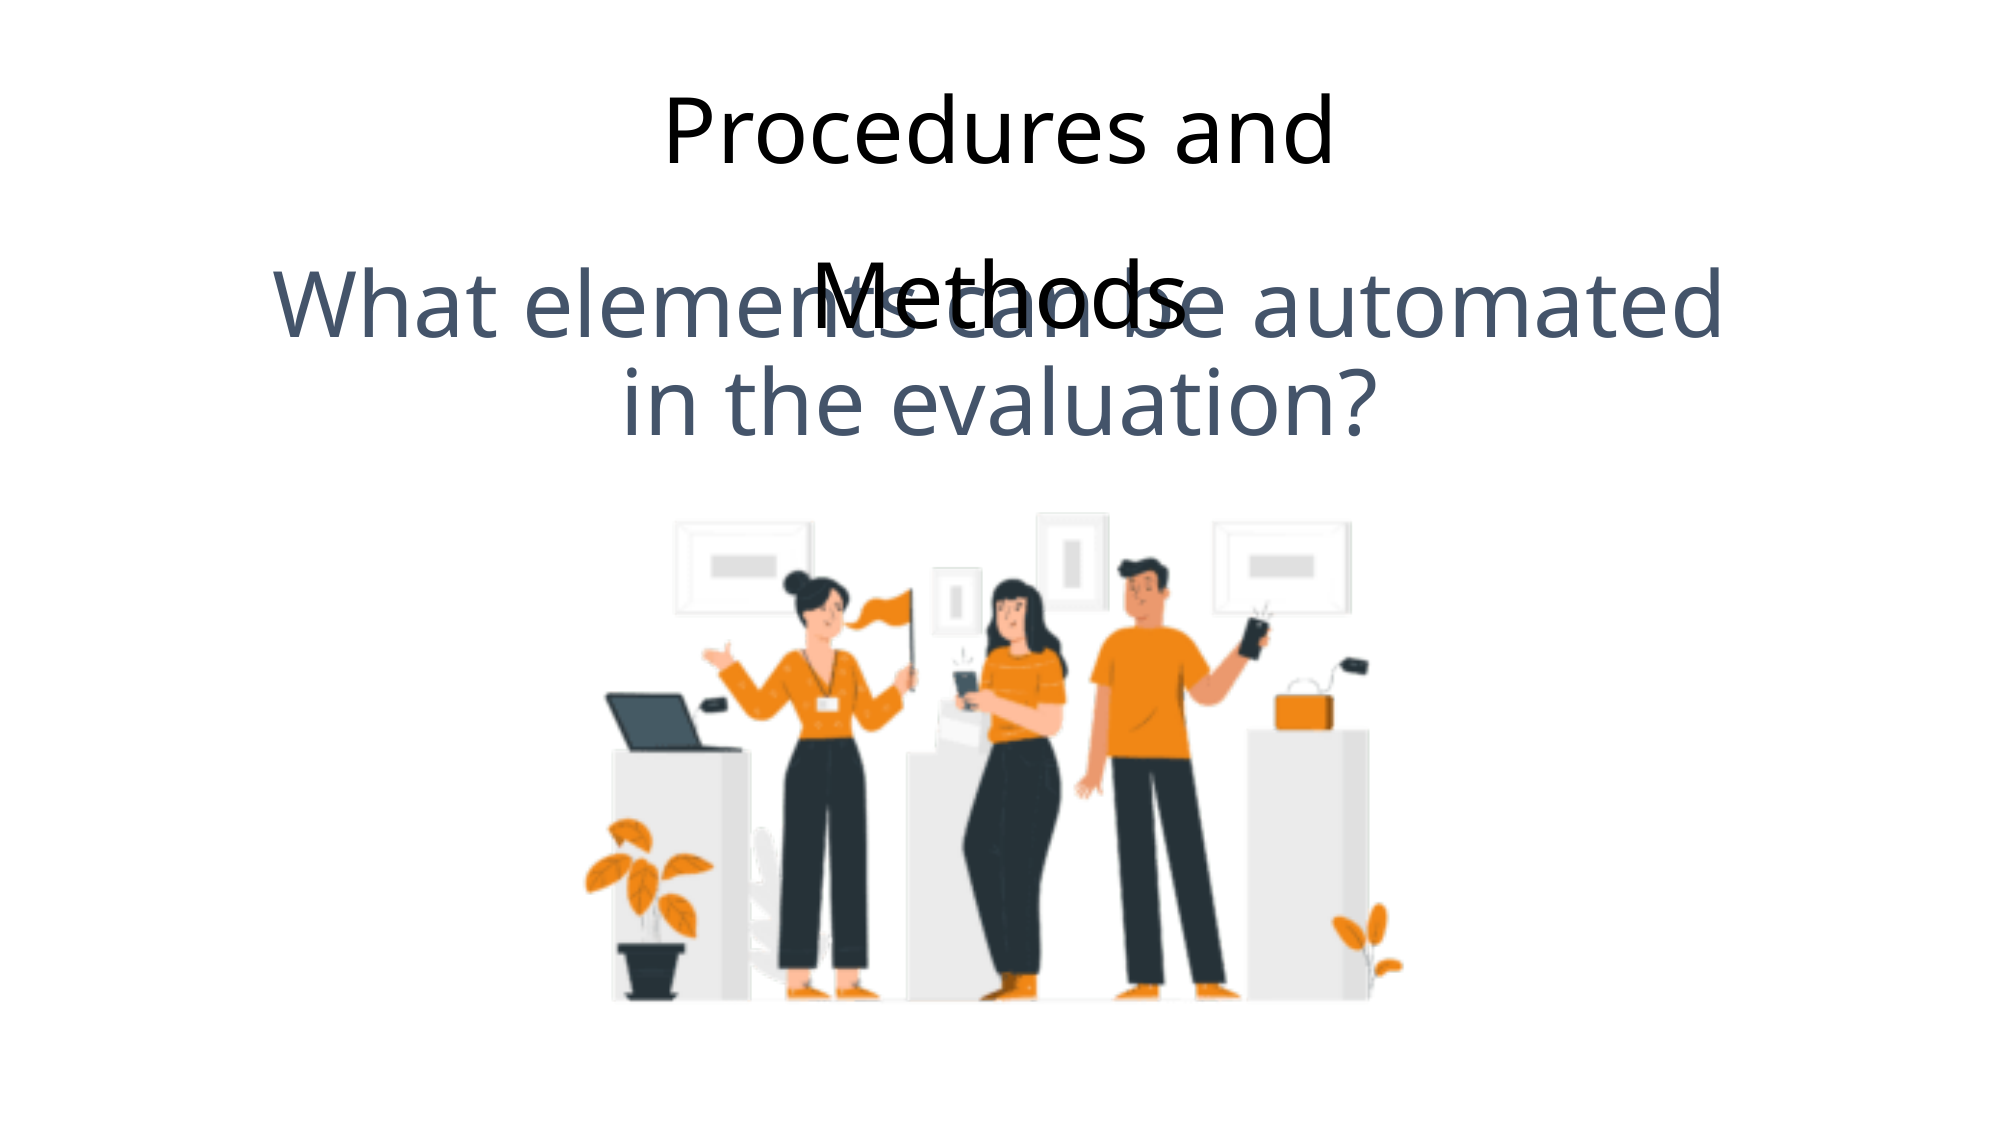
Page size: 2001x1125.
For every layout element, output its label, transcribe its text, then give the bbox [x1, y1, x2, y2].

text_box What elements can be automated in the evaluation? [1433, 251, 1788, 496]
text_box Procedures and Methods [448, 9, 1552, 355]
text_box What elements can be automated in the evaluation? [212, 251, 567, 496]
picture [567, 309, 1433, 1125]
